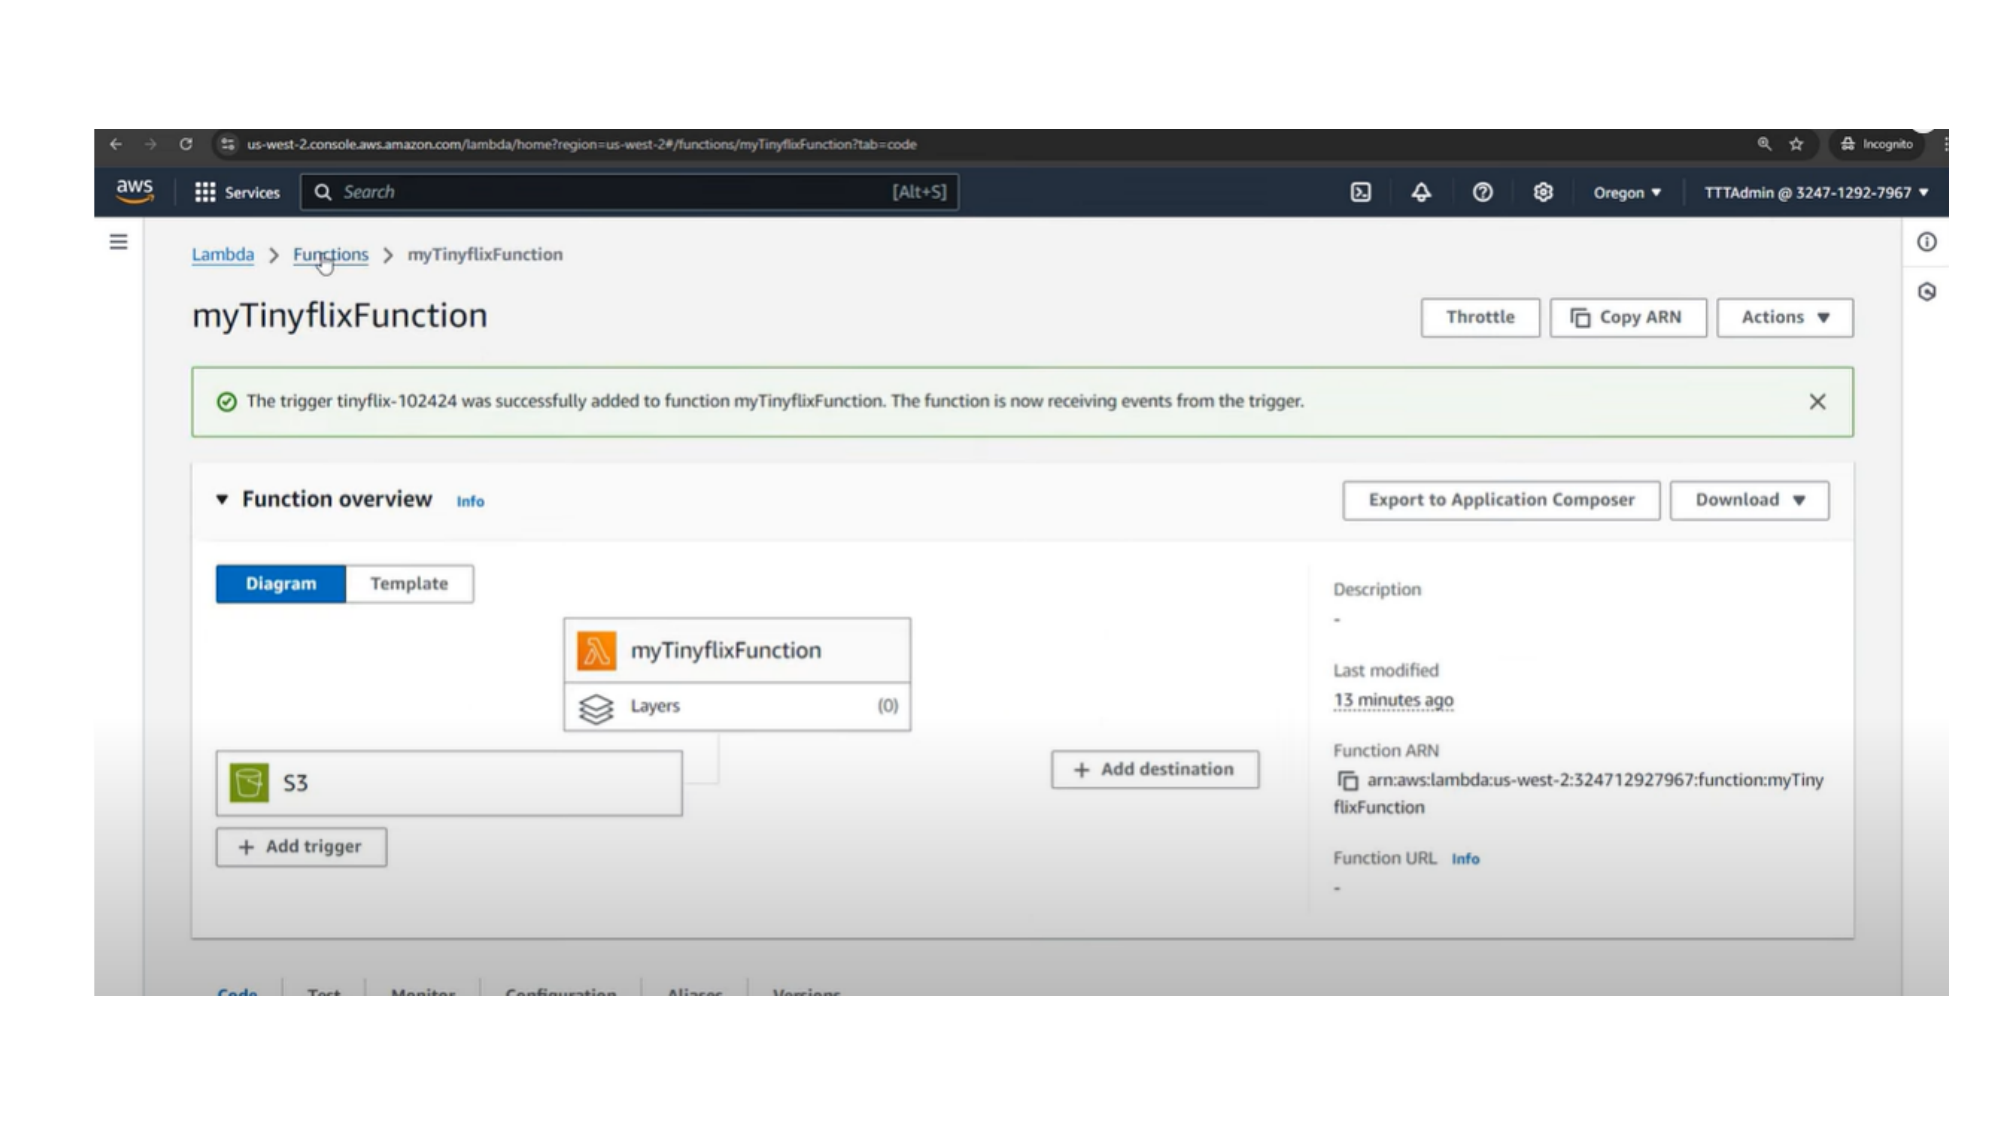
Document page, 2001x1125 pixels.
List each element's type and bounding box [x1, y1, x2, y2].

picture [90, 129, 1949, 996]
